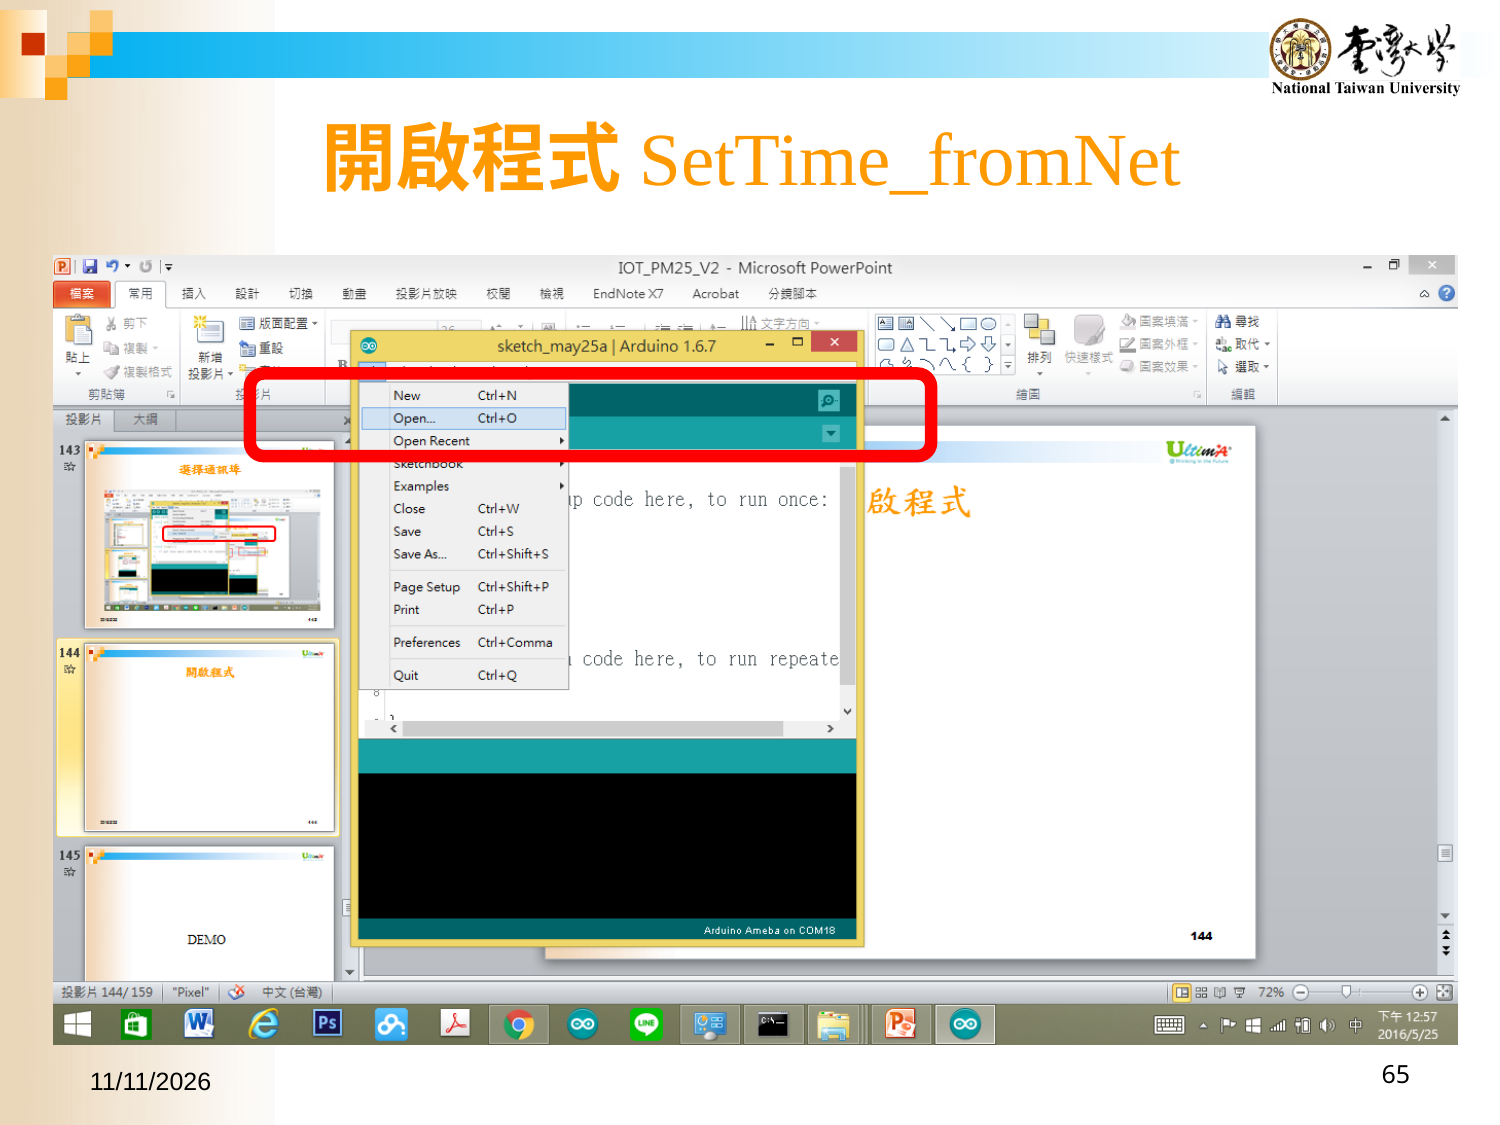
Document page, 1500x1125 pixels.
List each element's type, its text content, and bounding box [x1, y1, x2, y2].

picture [52, 255, 1458, 1045]
picture [1269, 18, 1463, 98]
text_box 2016/12/6 [75, 1053, 425, 1103]
text_box 65 [1074, 1053, 1425, 1100]
title 開啟程式SetTime_fromNet [76, 42, 1427, 253]
